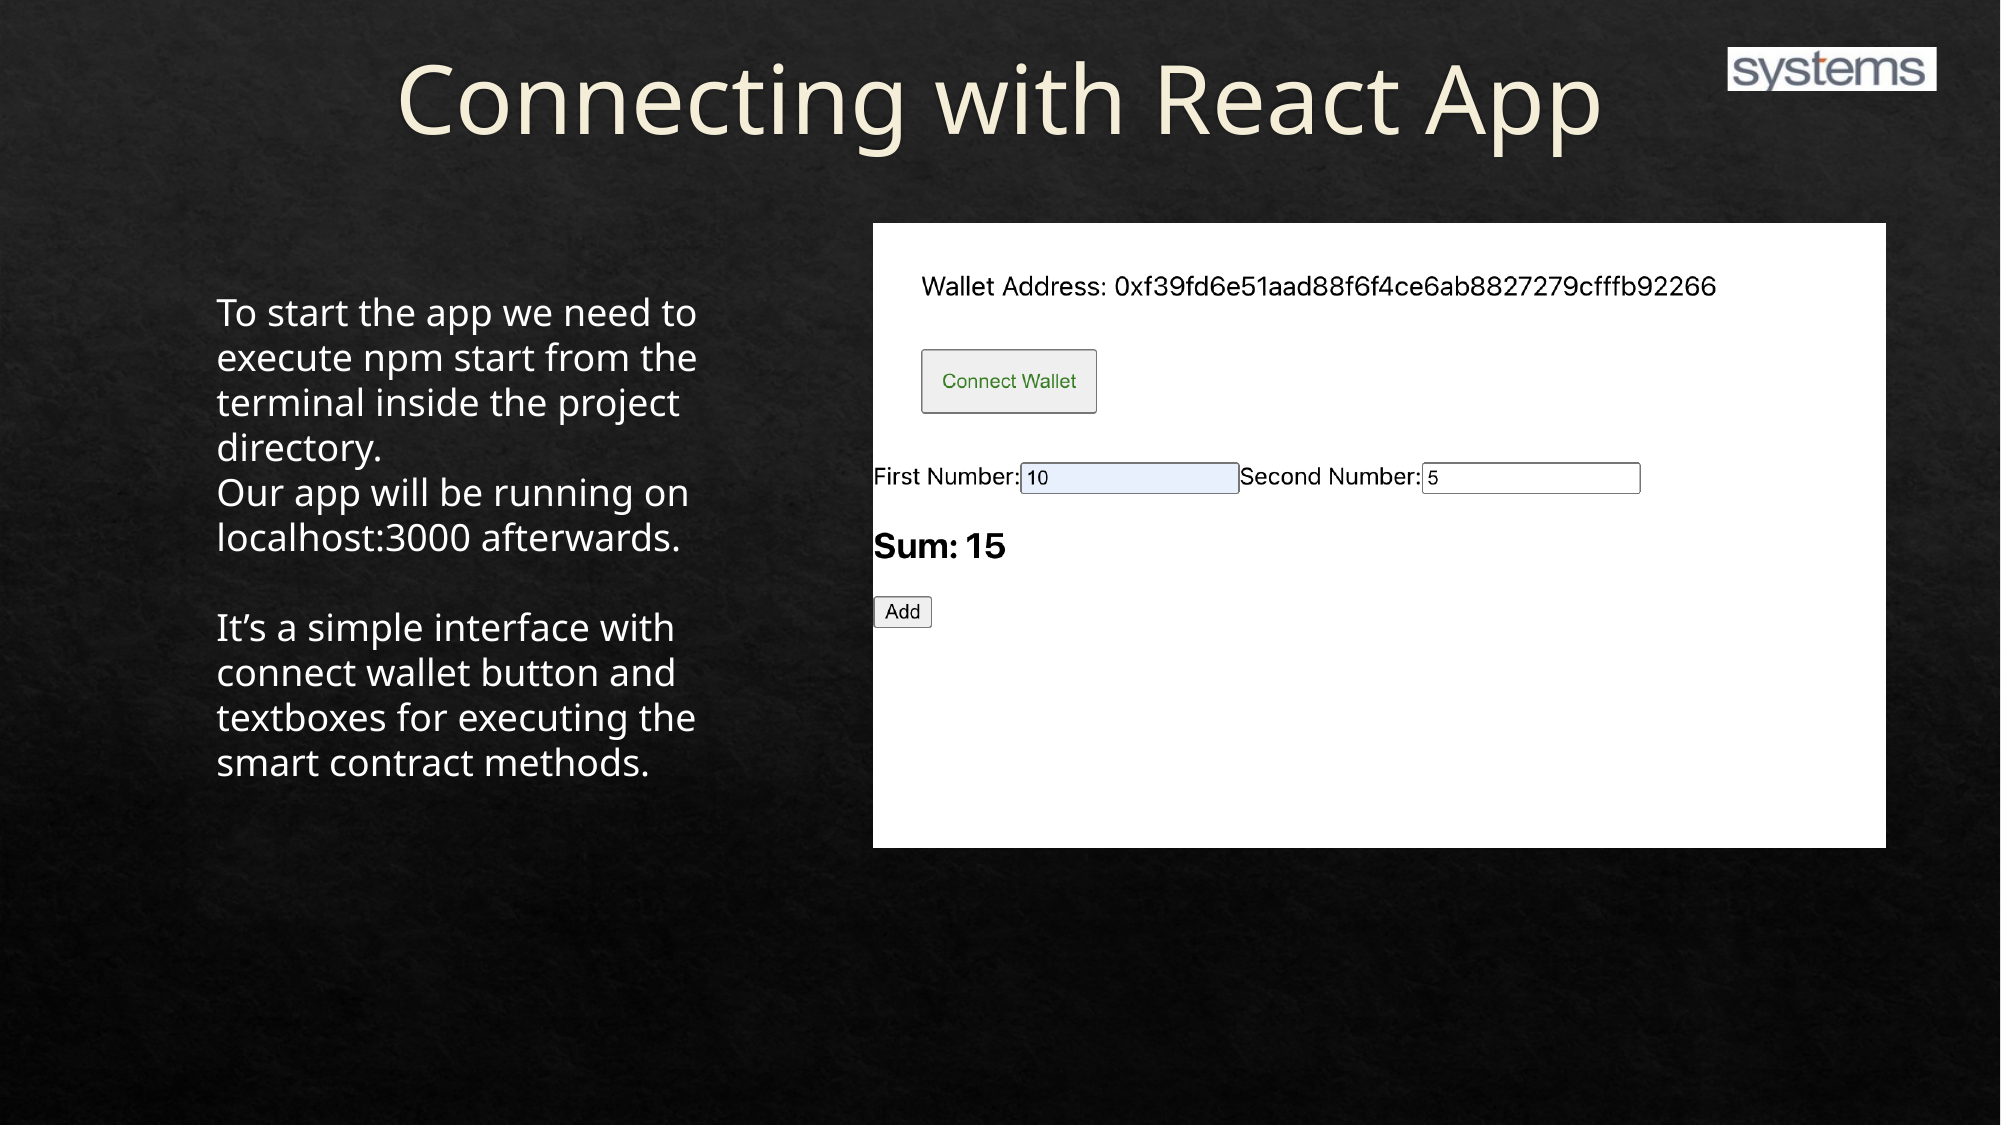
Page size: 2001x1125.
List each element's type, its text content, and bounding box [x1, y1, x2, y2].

picture [1727, 47, 1937, 91]
text_box To start the app we need to execute npm start from the terminal inside the project directory. Our app will be running on localhost:3000 afterwards. It’s a simple interface with connect wallet button and textboxes for executing the smart contract methods. [201, 281, 780, 792]
title Connecting with React App [278, 32, 1723, 176]
picture [873, 222, 1886, 848]
